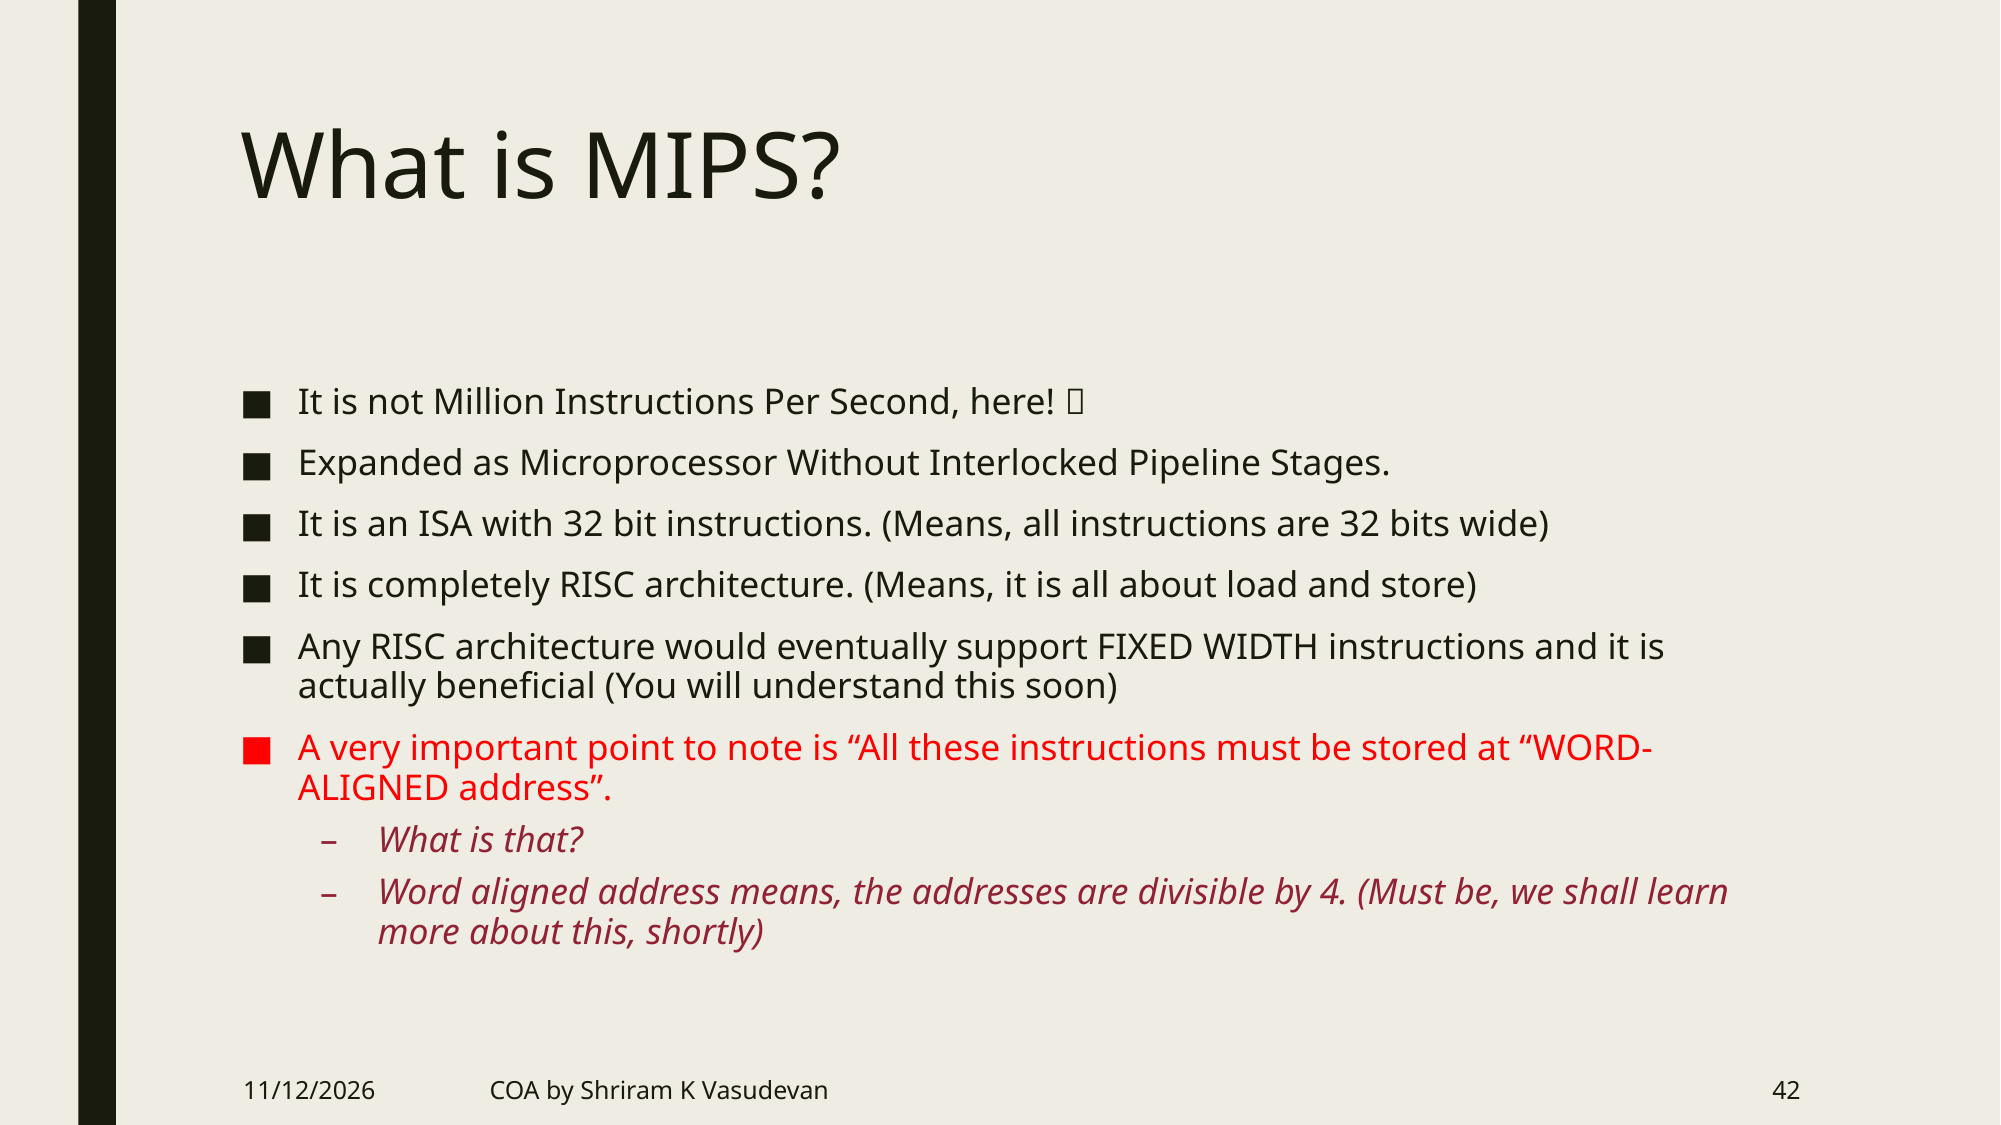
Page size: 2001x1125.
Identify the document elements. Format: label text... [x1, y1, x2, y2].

title What is MIPS? [225, 112, 1800, 357]
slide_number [228, 1058, 426, 1125]
footer COA by Shriram K Vasudevan [474, 1058, 1505, 1125]
slide_number 42 [1553, 1058, 1816, 1125]
list It is not Million Instructions Per Second, here!  Expanded as Microprocessor Without Interlocked Pipeline Stages. It is an ISA with 32 bit instructions. (Means, all instructions are 32 bits wide) It is completely RISC architecture. (Means, it is all about load and store) Any RISC architecture would eventually support FIXED WIDTH instructions and it is actually beneficial (You will understand this soon) A very important point to note is “All these instructions must be stored at “WORD-ALIGNED address”. What is that? Word aligned address means, the addresses are divisible by 4. (Must be, we shall learn more about this, shortly) [225, 375, 1800, 963]
